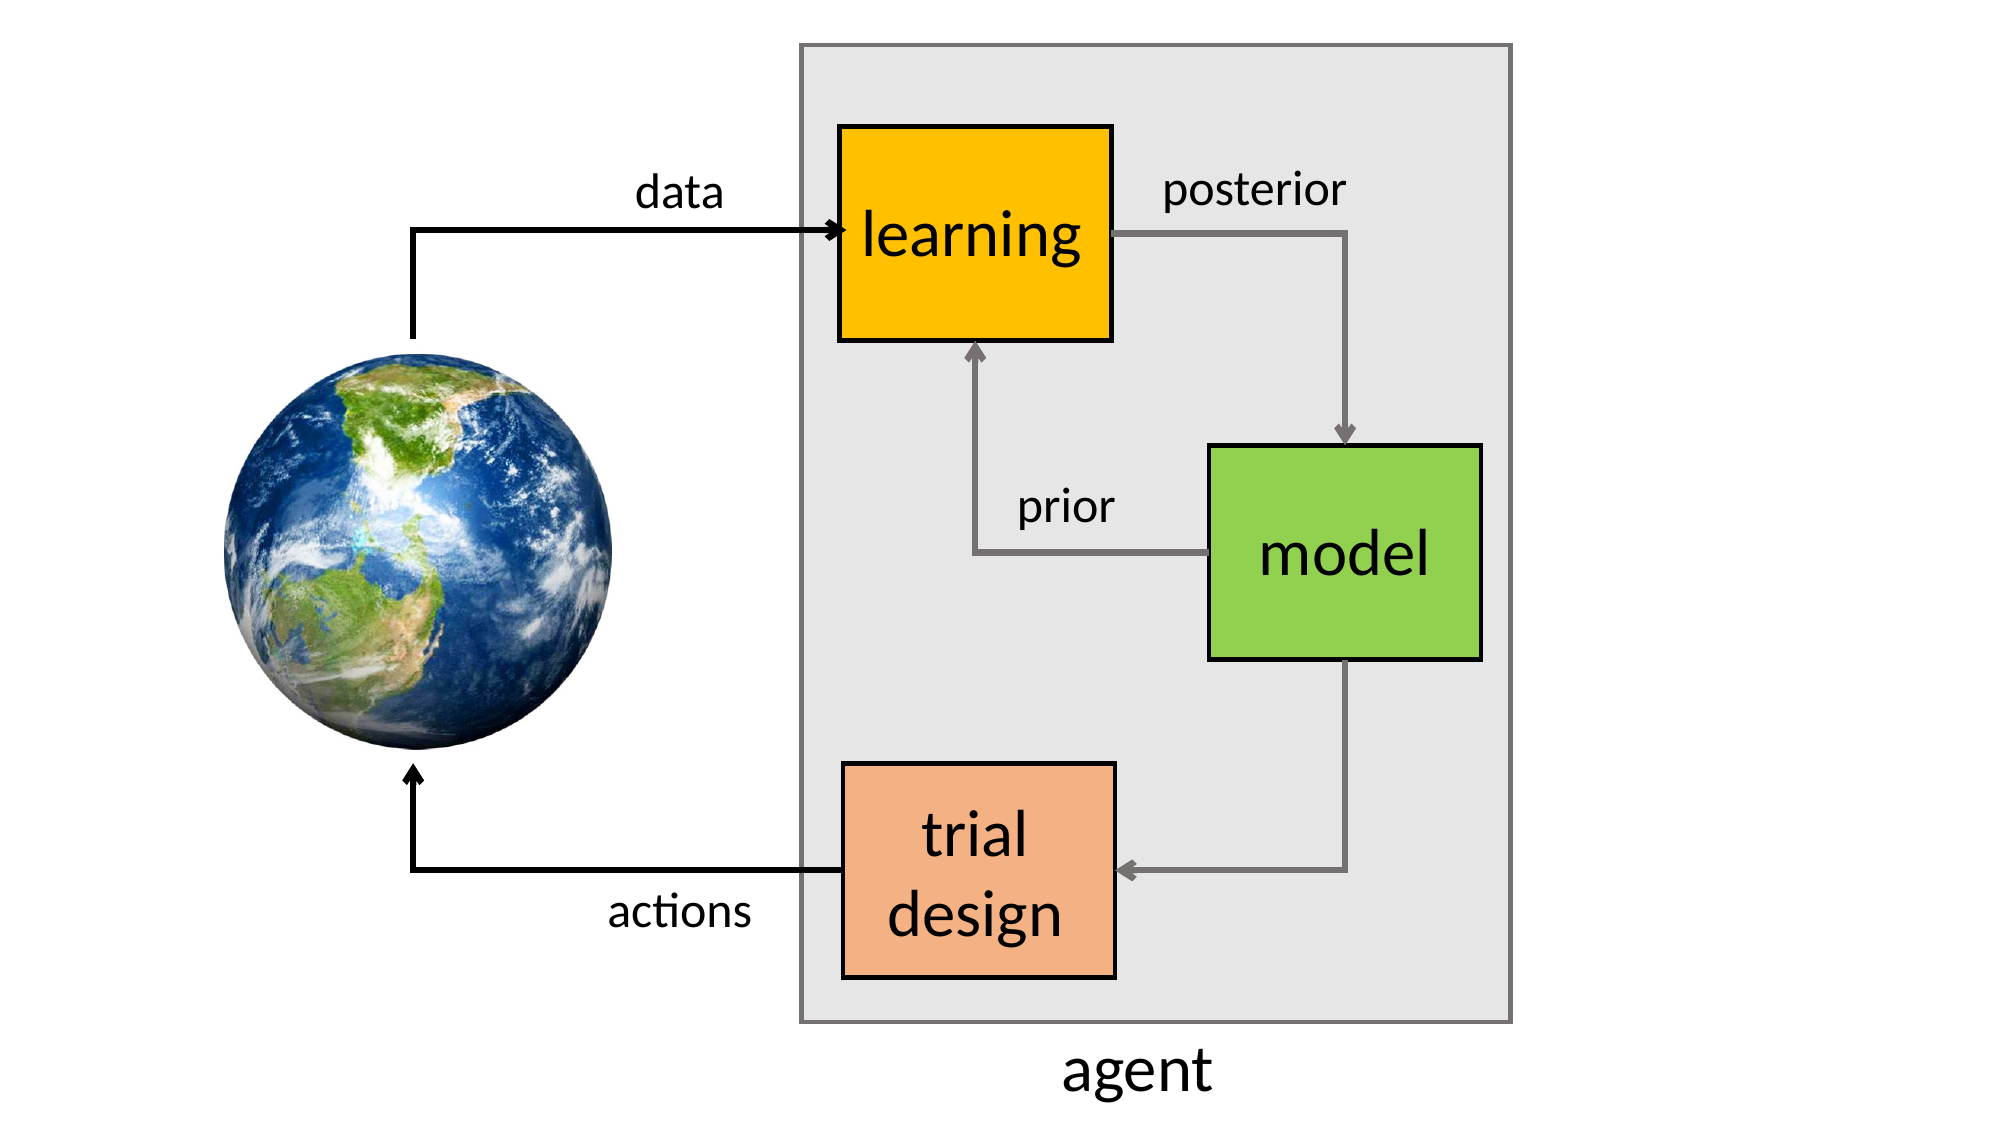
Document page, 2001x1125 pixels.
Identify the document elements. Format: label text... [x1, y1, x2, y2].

text_box agent [1046, 1023, 1229, 1113]
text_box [174, 44, 1511, 1023]
